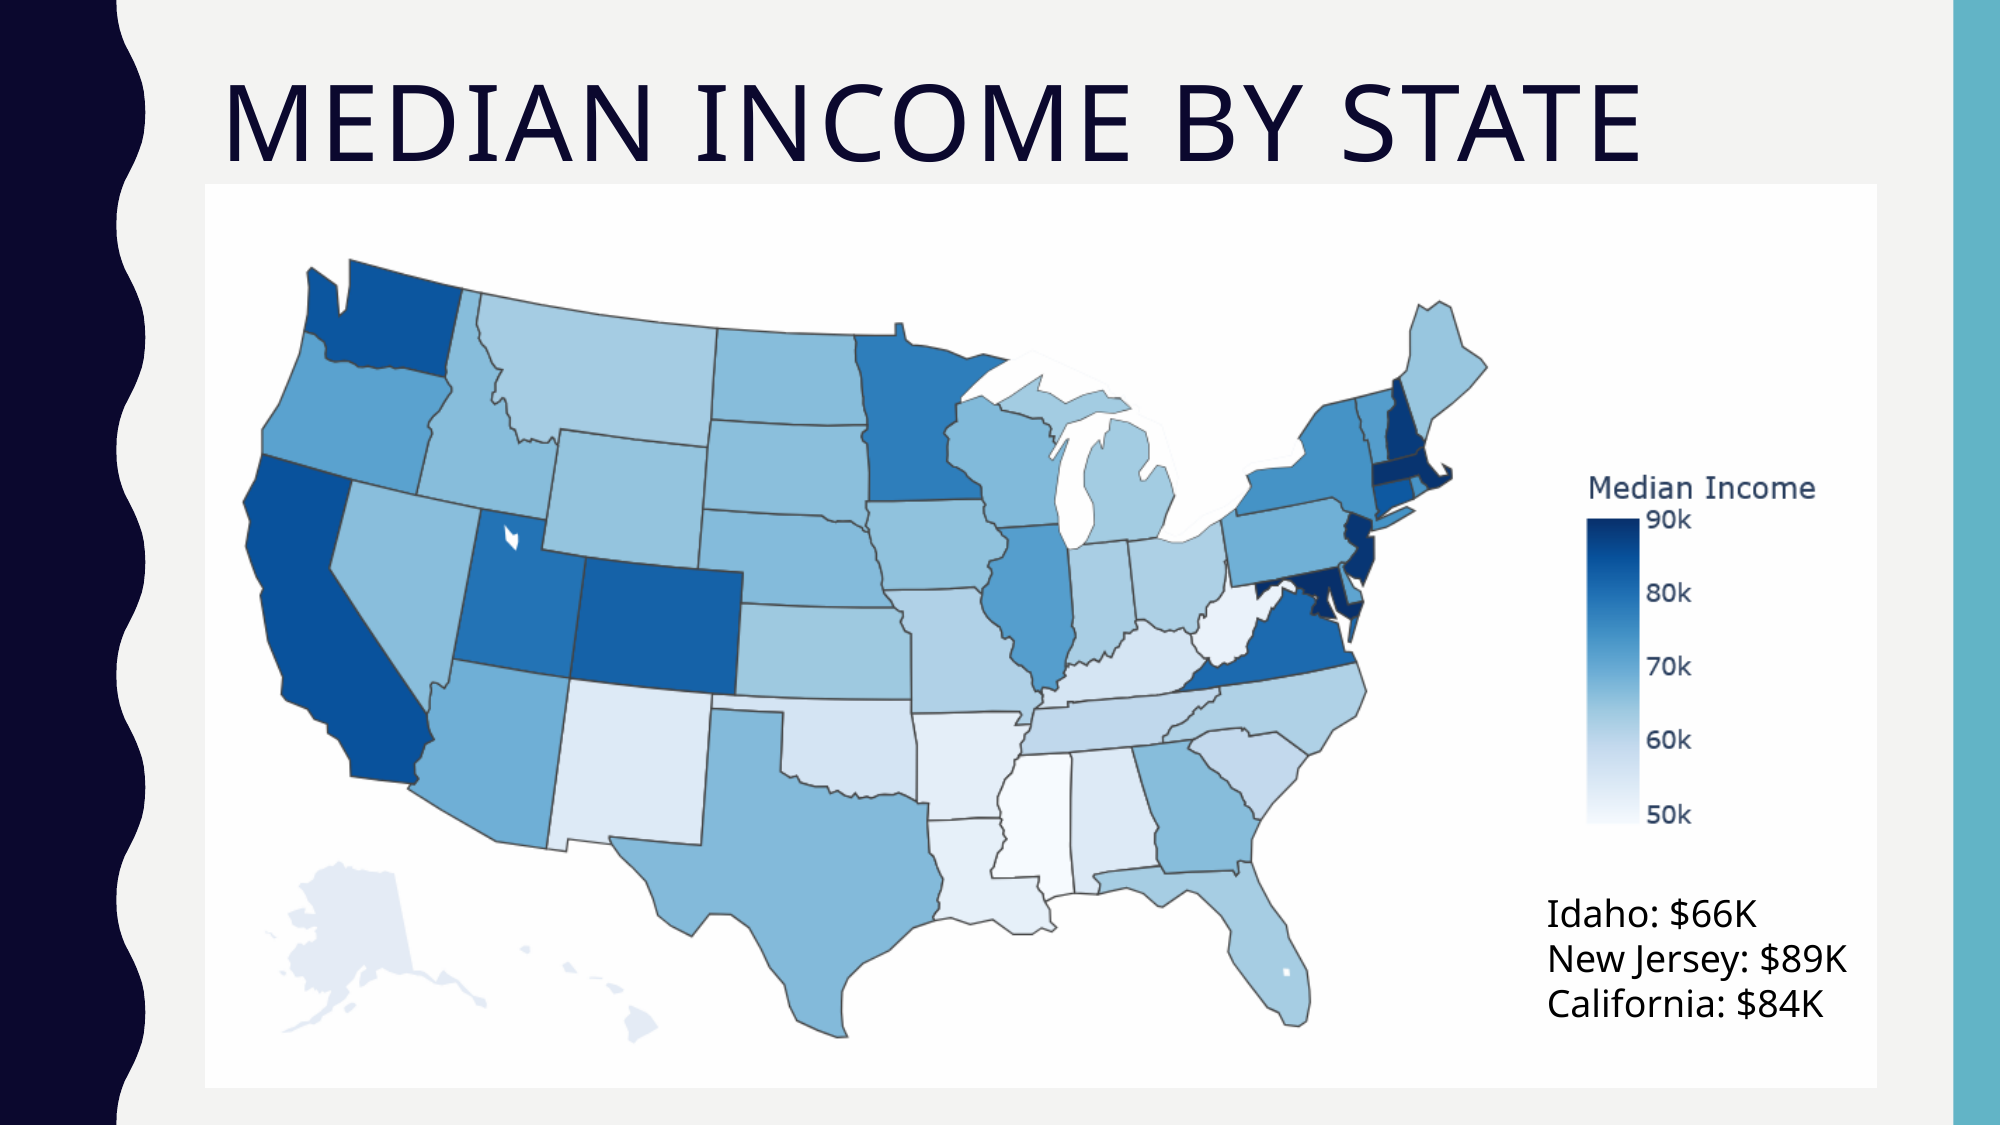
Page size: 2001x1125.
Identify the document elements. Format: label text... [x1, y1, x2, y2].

title Median income by state [205, 62, 1875, 184]
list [205, 184, 1877, 1088]
